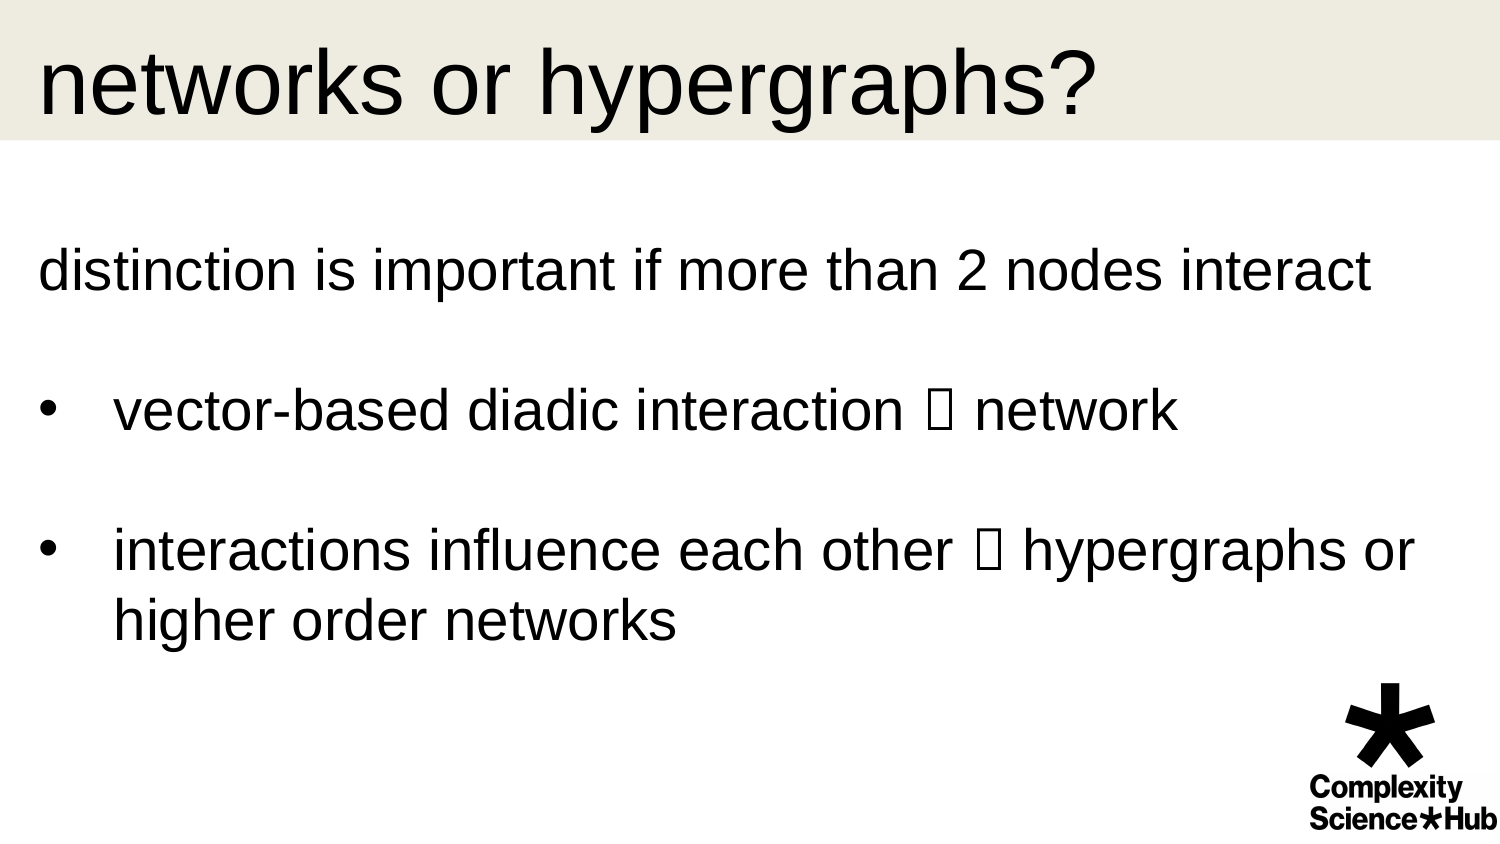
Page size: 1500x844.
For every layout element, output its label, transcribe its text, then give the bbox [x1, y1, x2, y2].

picture [1310, 800, 1497, 830]
title networks or hypergraphs? [30, 6, 1428, 149]
text_box distinction is important if more than 2 nodes interact vector-based diadic interaction  network interactions influence each other  hypergraphs or higher order networks [31, 224, 1500, 800]
